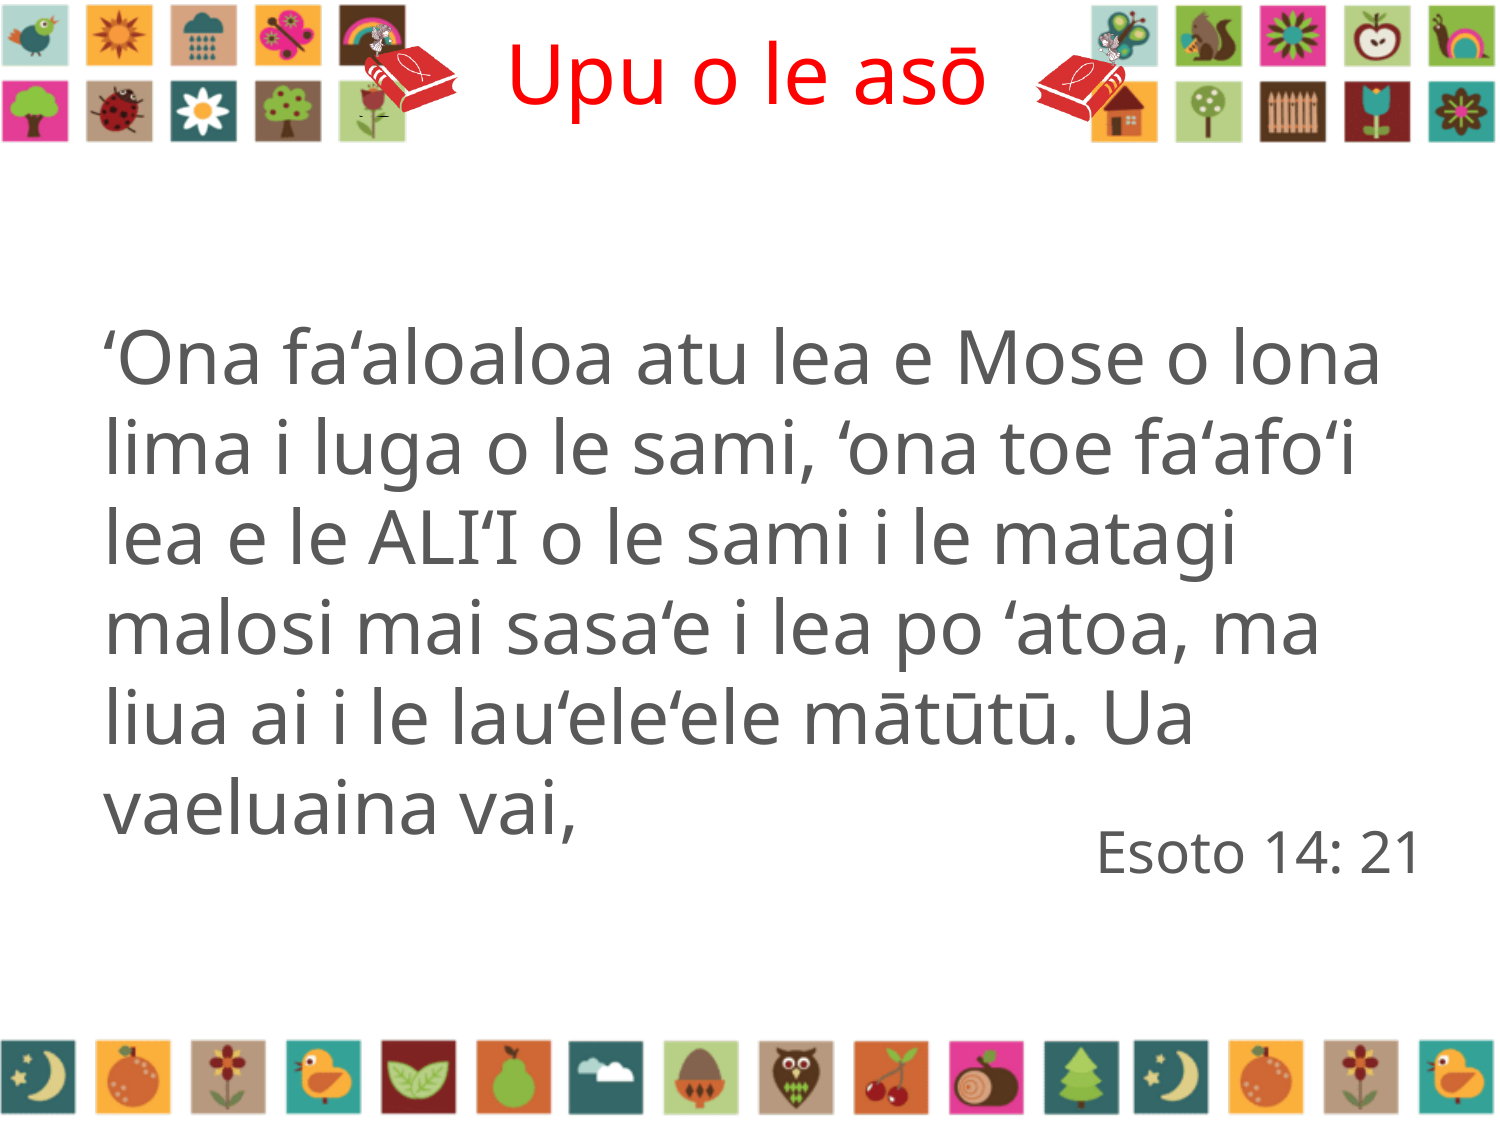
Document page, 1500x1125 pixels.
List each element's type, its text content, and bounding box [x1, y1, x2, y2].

picture [1003, 3, 1500, 150]
picture [0, 3, 490, 150]
text_box ‘Ona fa‘aloaloa atu lea e Mose o lona lima i luga o le sami, ‘ona toe fa‘afo‘i lea e le ALI‘I o le sami i le matagi malosi mai sasa‘e i lea po ‘atoa, ma liua ai i le lau‘ele‘ele mātūtū. Ua vaeluaina vai, [88, 302, 1436, 858]
text_box Upu o le asō [425, 13, 1078, 129]
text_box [0, 1028, 1500, 1118]
text_box Esoto 14: 21 [808, 807, 1441, 893]
